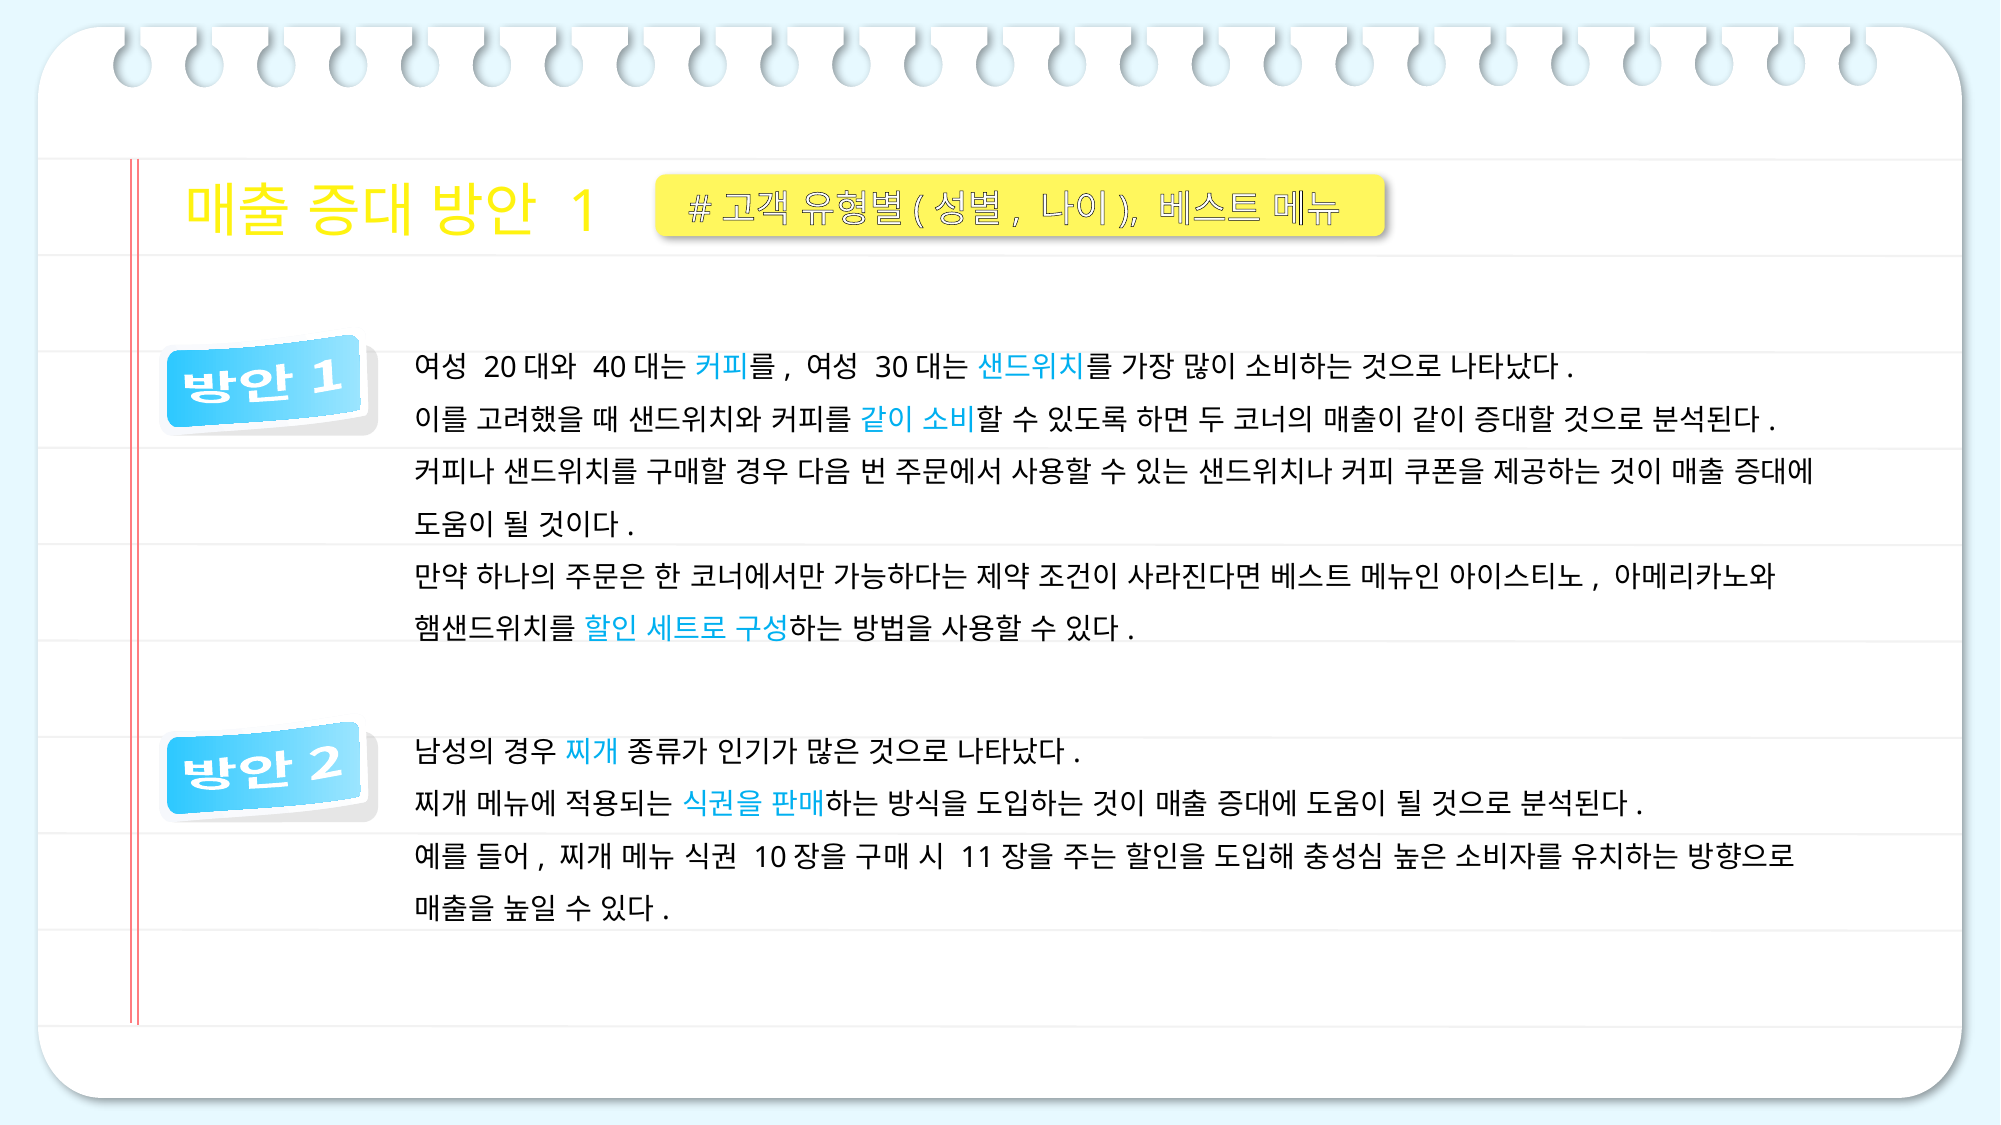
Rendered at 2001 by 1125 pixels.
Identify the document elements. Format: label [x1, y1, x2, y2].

text_box [159, 713, 379, 823]
text_box [654, 174, 1385, 238]
text_box [159, 327, 379, 436]
text_box [37, 27, 1962, 1098]
